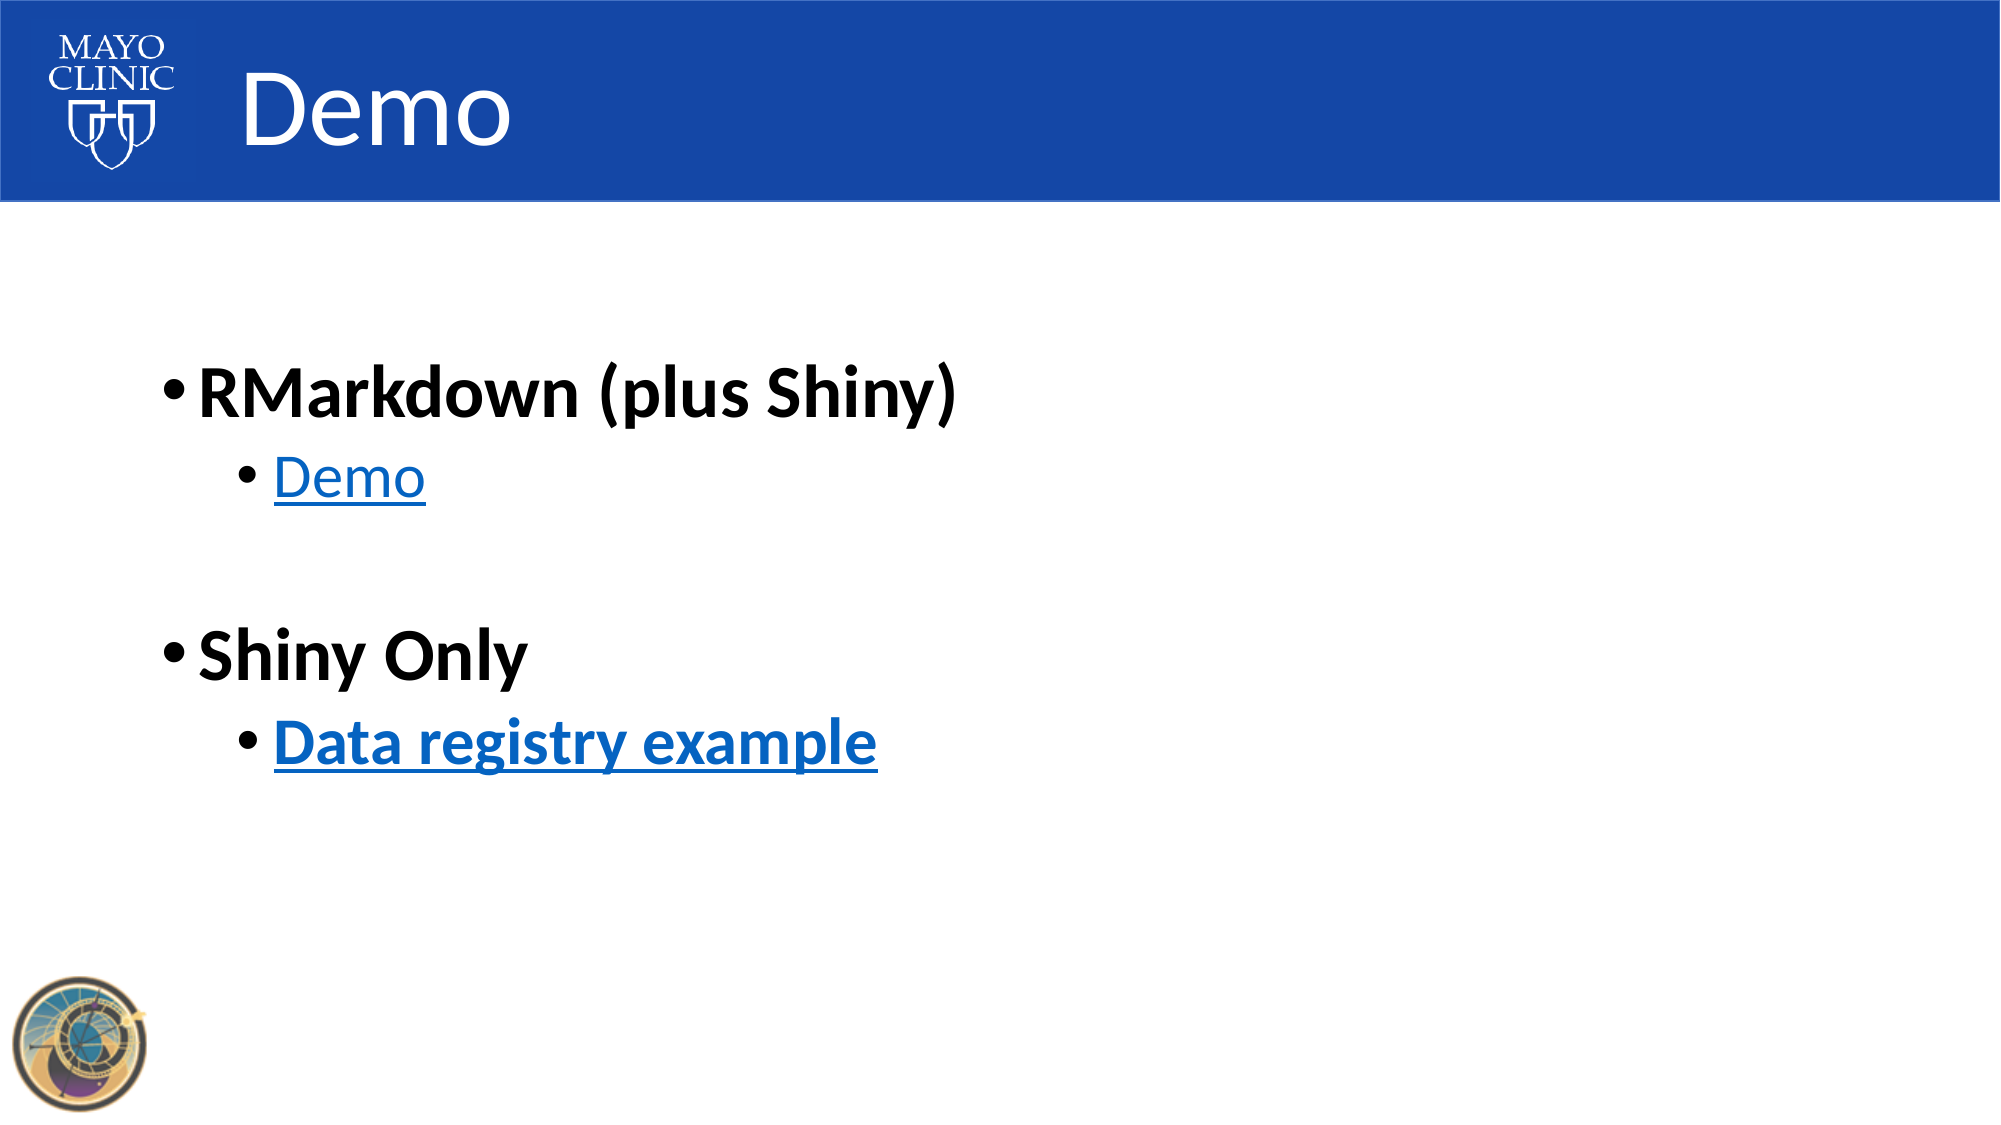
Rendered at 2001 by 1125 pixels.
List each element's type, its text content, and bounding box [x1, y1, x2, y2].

list RMarkdown (plus Shiny) Demo Shiny Only Data registry example [146, 345, 1872, 1059]
picture [0, 964, 168, 1125]
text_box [0, 0, 2000, 202]
